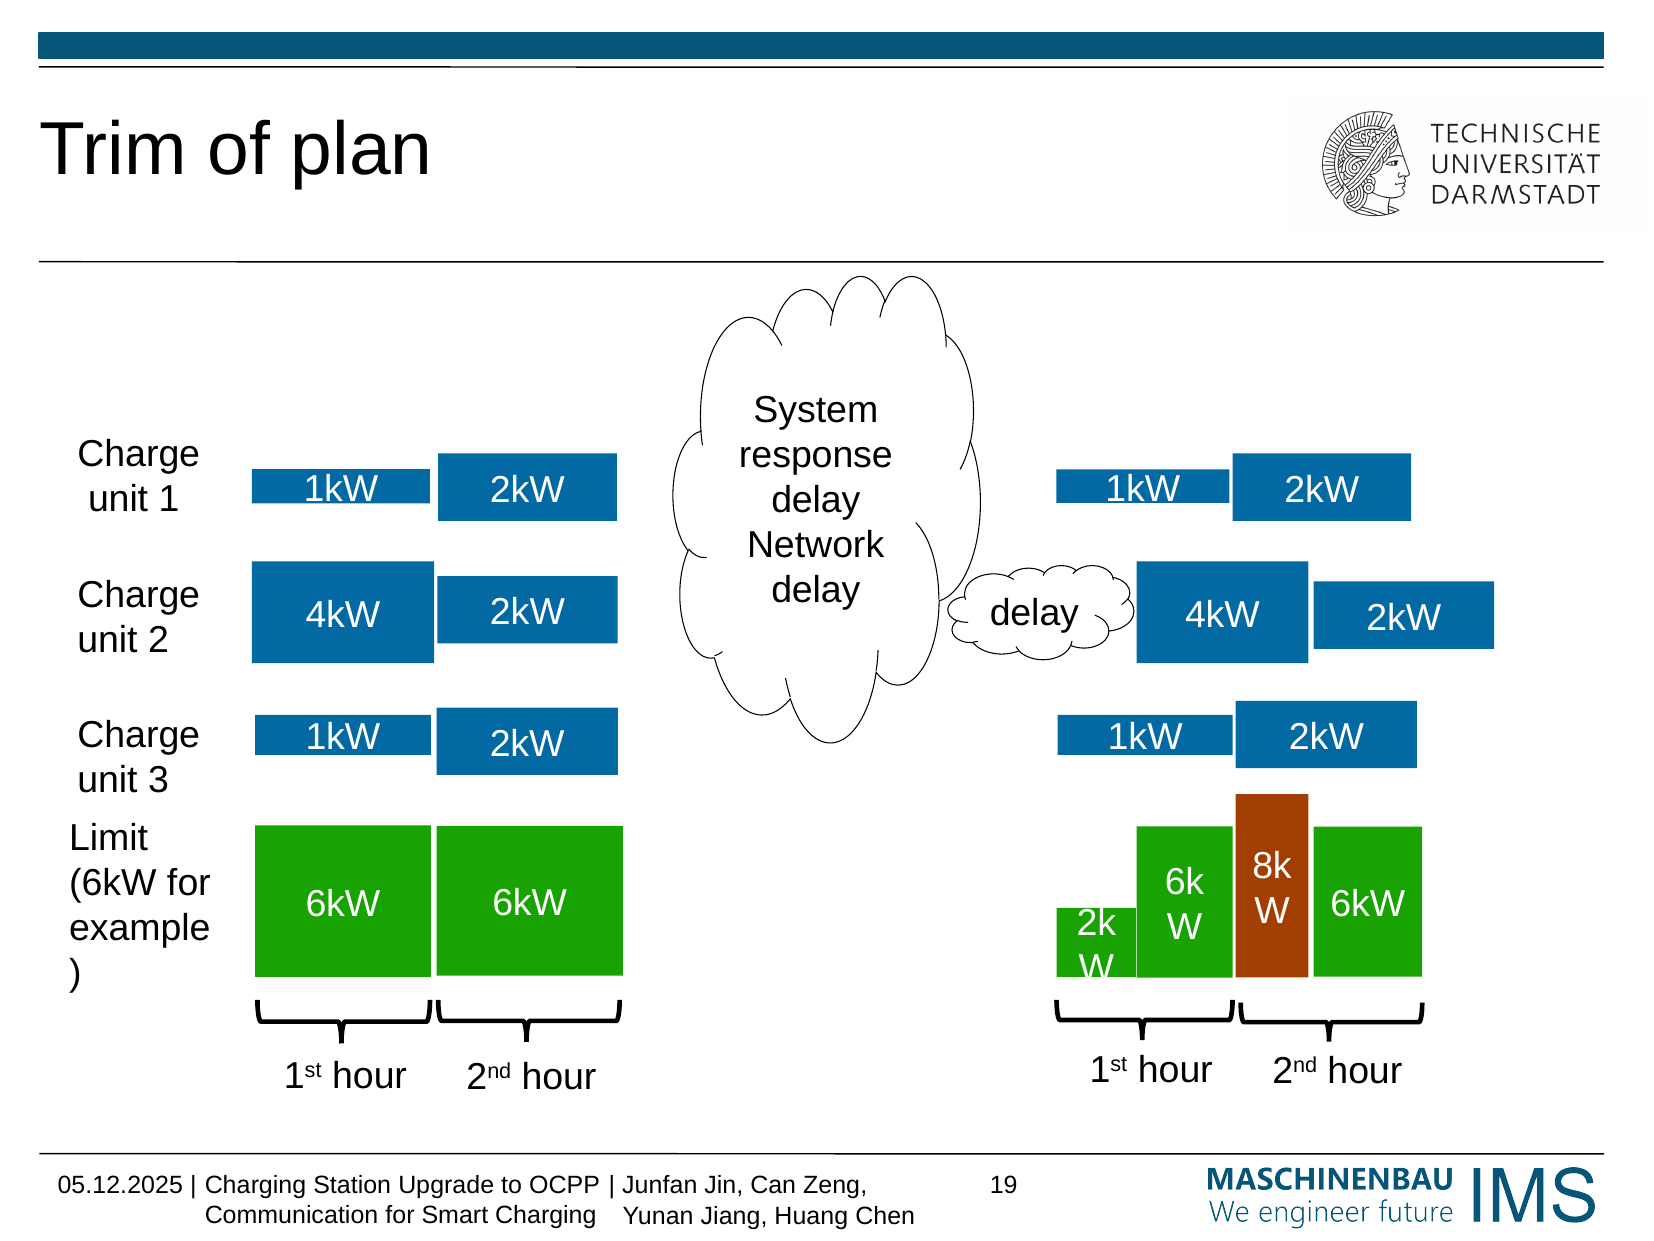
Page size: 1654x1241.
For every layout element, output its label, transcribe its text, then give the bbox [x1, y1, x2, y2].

text_box Limit (6kW for example) [54, 805, 237, 1000]
picture [1562, 1167, 1595, 1201]
text_box 4kW [251, 561, 435, 664]
text_box 8kW [1235, 794, 1309, 978]
text_box Charge unit 2 [62, 562, 229, 667]
text_box 1kW [1056, 469, 1230, 503]
text_box 2kW [438, 453, 617, 521]
text_box 2kW [1235, 700, 1417, 769]
text_box 1kW [251, 469, 431, 504]
text_box 2nd hour [451, 1044, 612, 1105]
text_box 2kW [1313, 581, 1495, 649]
text_box 4kW [1136, 561, 1309, 664]
picture [1301, 1167, 1309, 1176]
text_box 2kW [1232, 453, 1412, 521]
text_box 1st hour [269, 1043, 422, 1104]
text_box 6kW [1136, 826, 1233, 978]
text_box Trim of plan [39, 72, 1265, 228]
picture [1335, 1167, 1343, 1180]
text_box 2kW [437, 576, 618, 644]
text_box [1056, 999, 1234, 1037]
text_box Charge unit 3 [62, 702, 229, 805]
text_box [437, 999, 621, 1042]
picture [1375, 1167, 1383, 1179]
picture [1286, 88, 1651, 239]
text_box delay [947, 565, 1135, 661]
text_box [256, 999, 431, 1043]
text_box 2kW [1056, 907, 1137, 977]
text_box 1st hour [1074, 1037, 1228, 1098]
text_box System response delay Network delay [672, 275, 981, 744]
text_box 1kW [1057, 714, 1233, 755]
text_box 1kW [255, 714, 432, 755]
text_box [1240, 1002, 1423, 1038]
text_box 2kW [436, 707, 618, 776]
picture [1439, 1167, 1447, 1185]
text_box 2nd hour [1257, 1038, 1418, 1099]
picture [1216, 1167, 1225, 1181]
text_box Charge unit 1 [62, 421, 229, 527]
text_box 6kW [1313, 826, 1423, 977]
text_box 6kW [255, 825, 432, 977]
picture [1208, 1167, 1595, 1230]
text_box 6kW [436, 825, 624, 976]
